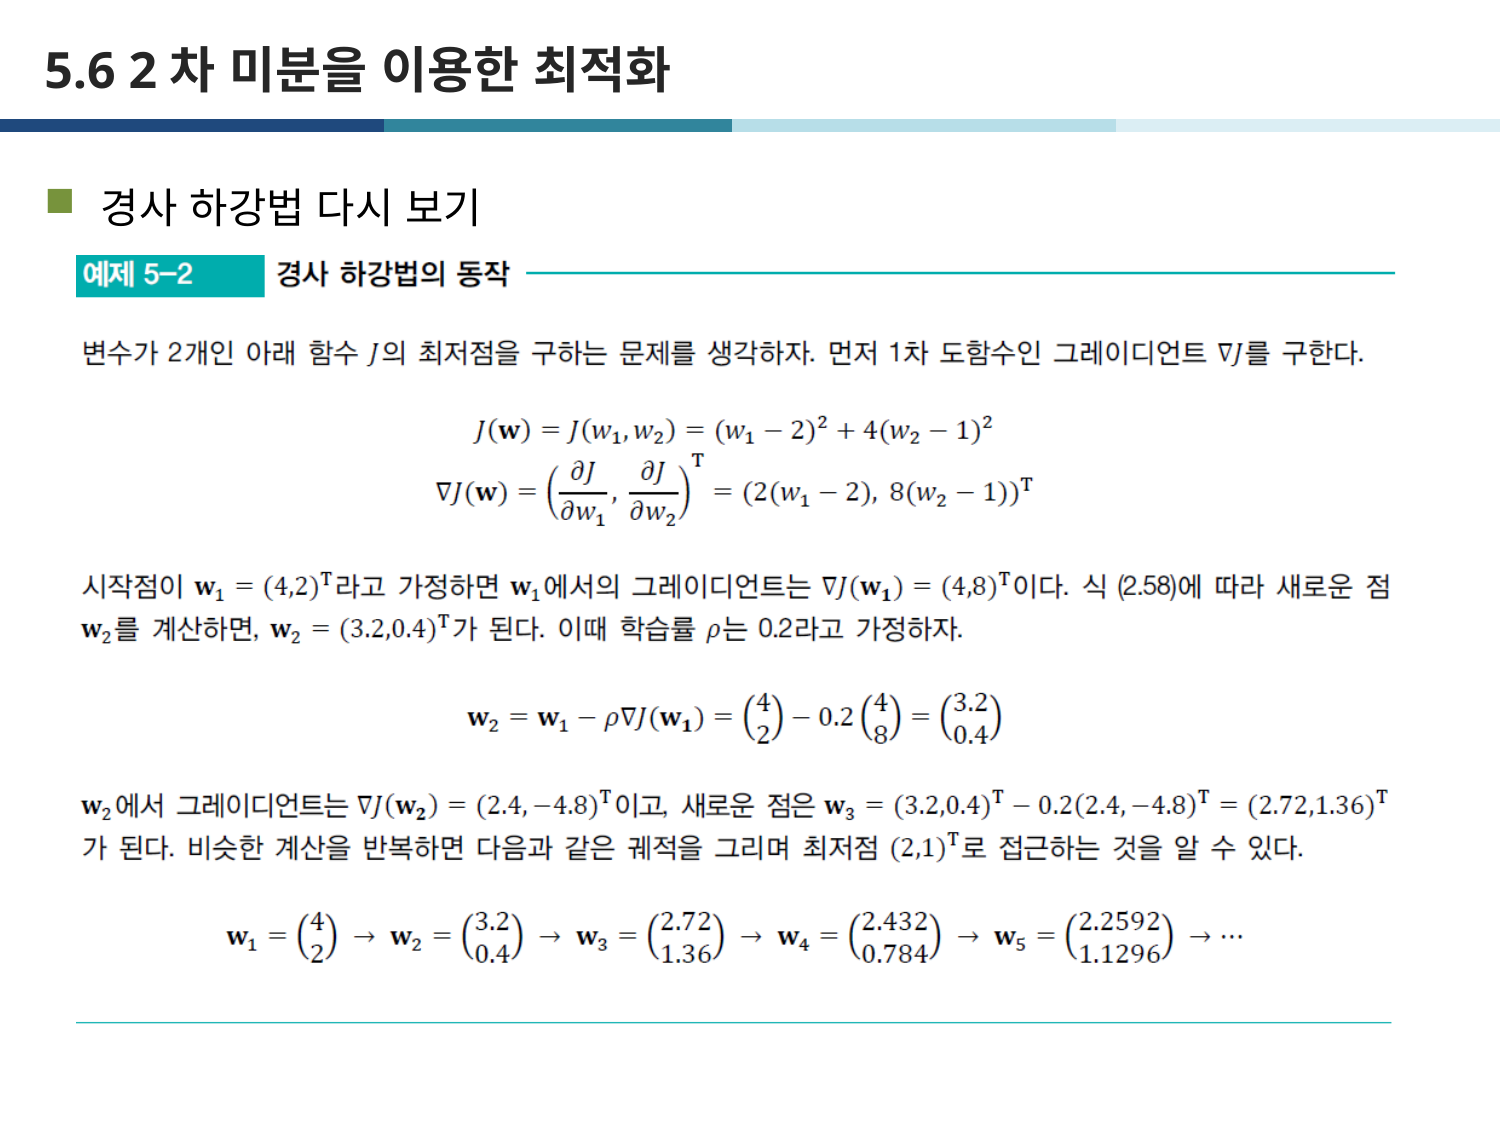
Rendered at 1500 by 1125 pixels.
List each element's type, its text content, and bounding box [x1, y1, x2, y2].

picture [76, 255, 1400, 1028]
title 5.6 2차 미분을 이용한 최적화 [29, 23, 1270, 114]
list 경사 하강법 다시 보기 [29, 148, 1471, 1083]
